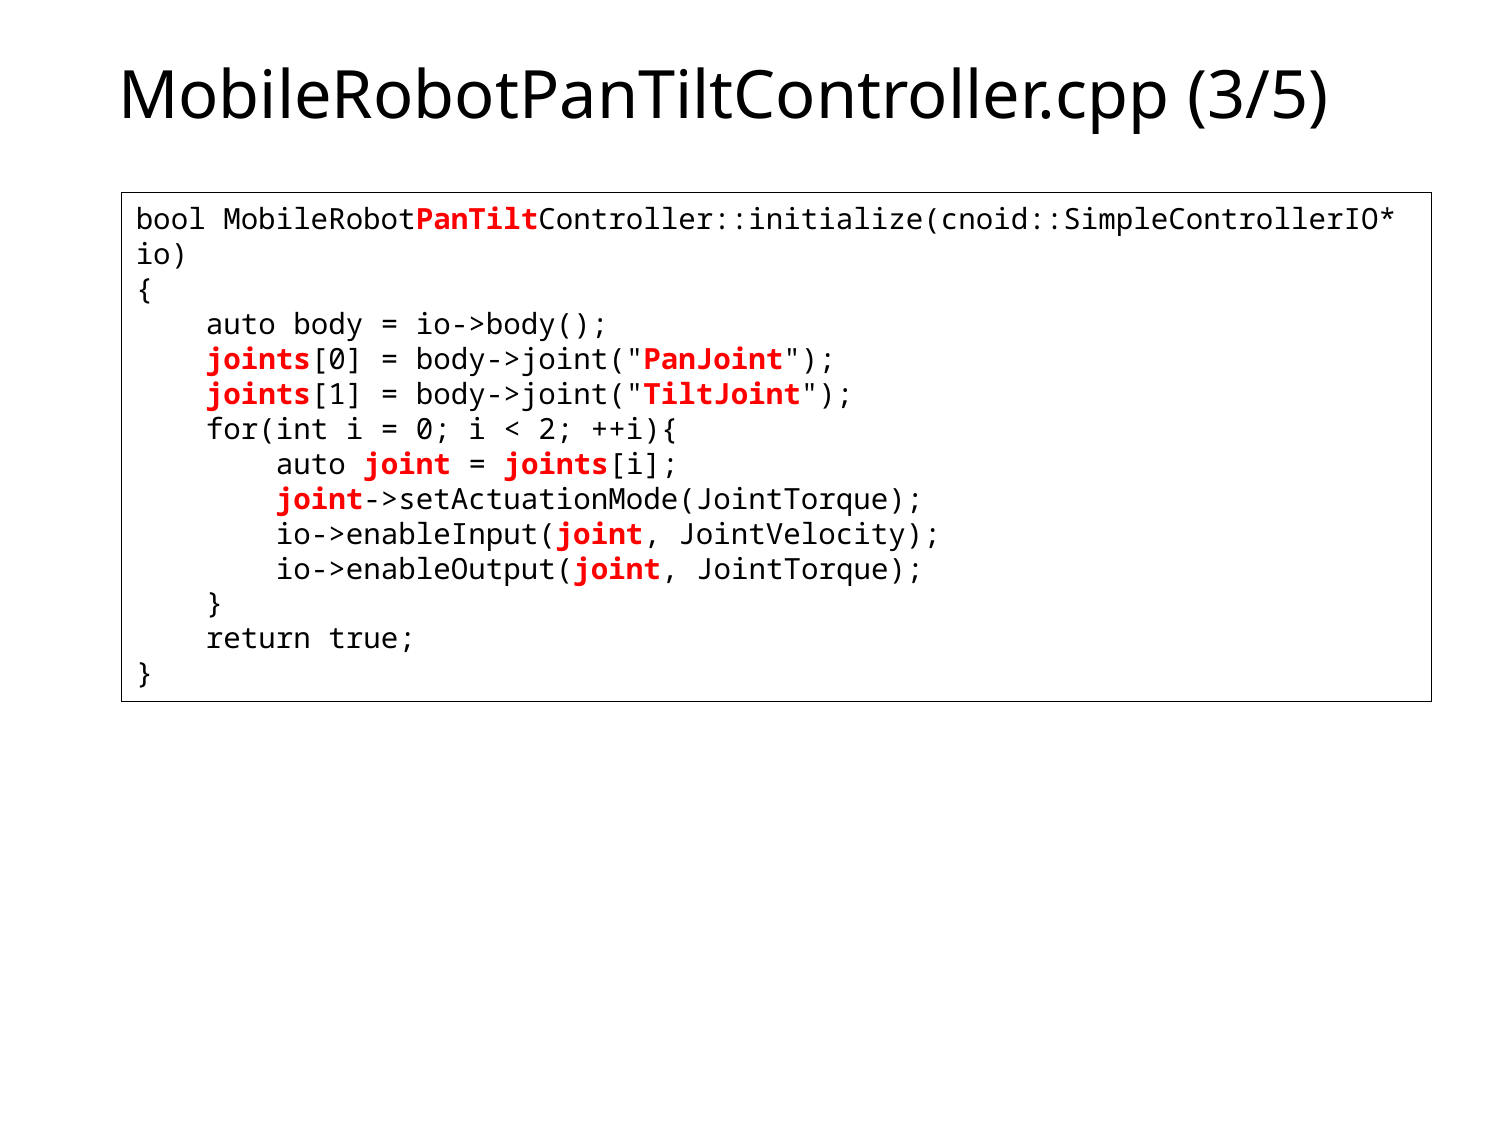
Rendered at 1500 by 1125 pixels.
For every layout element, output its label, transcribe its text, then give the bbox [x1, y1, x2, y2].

text_box bool MobileRobotPanTiltController::initialize(cnoid::SimpleControllerIO* io) { auto body = io->body(); joints[0] = body->joint("PanJoint"); joints[1] = body->joint("TiltJoint"); for(int i = 0; i < 2; ++i){ auto joint = joints[i]; joint->setActuationMode(JointTorque); io->enableInput(joint, JointVelocity); io->enableOutput(joint, JointTorque); } return true; } [121, 192, 1432, 702]
title MobileRobotPanTiltController.cpp (3/5) [103, 37, 1397, 158]
